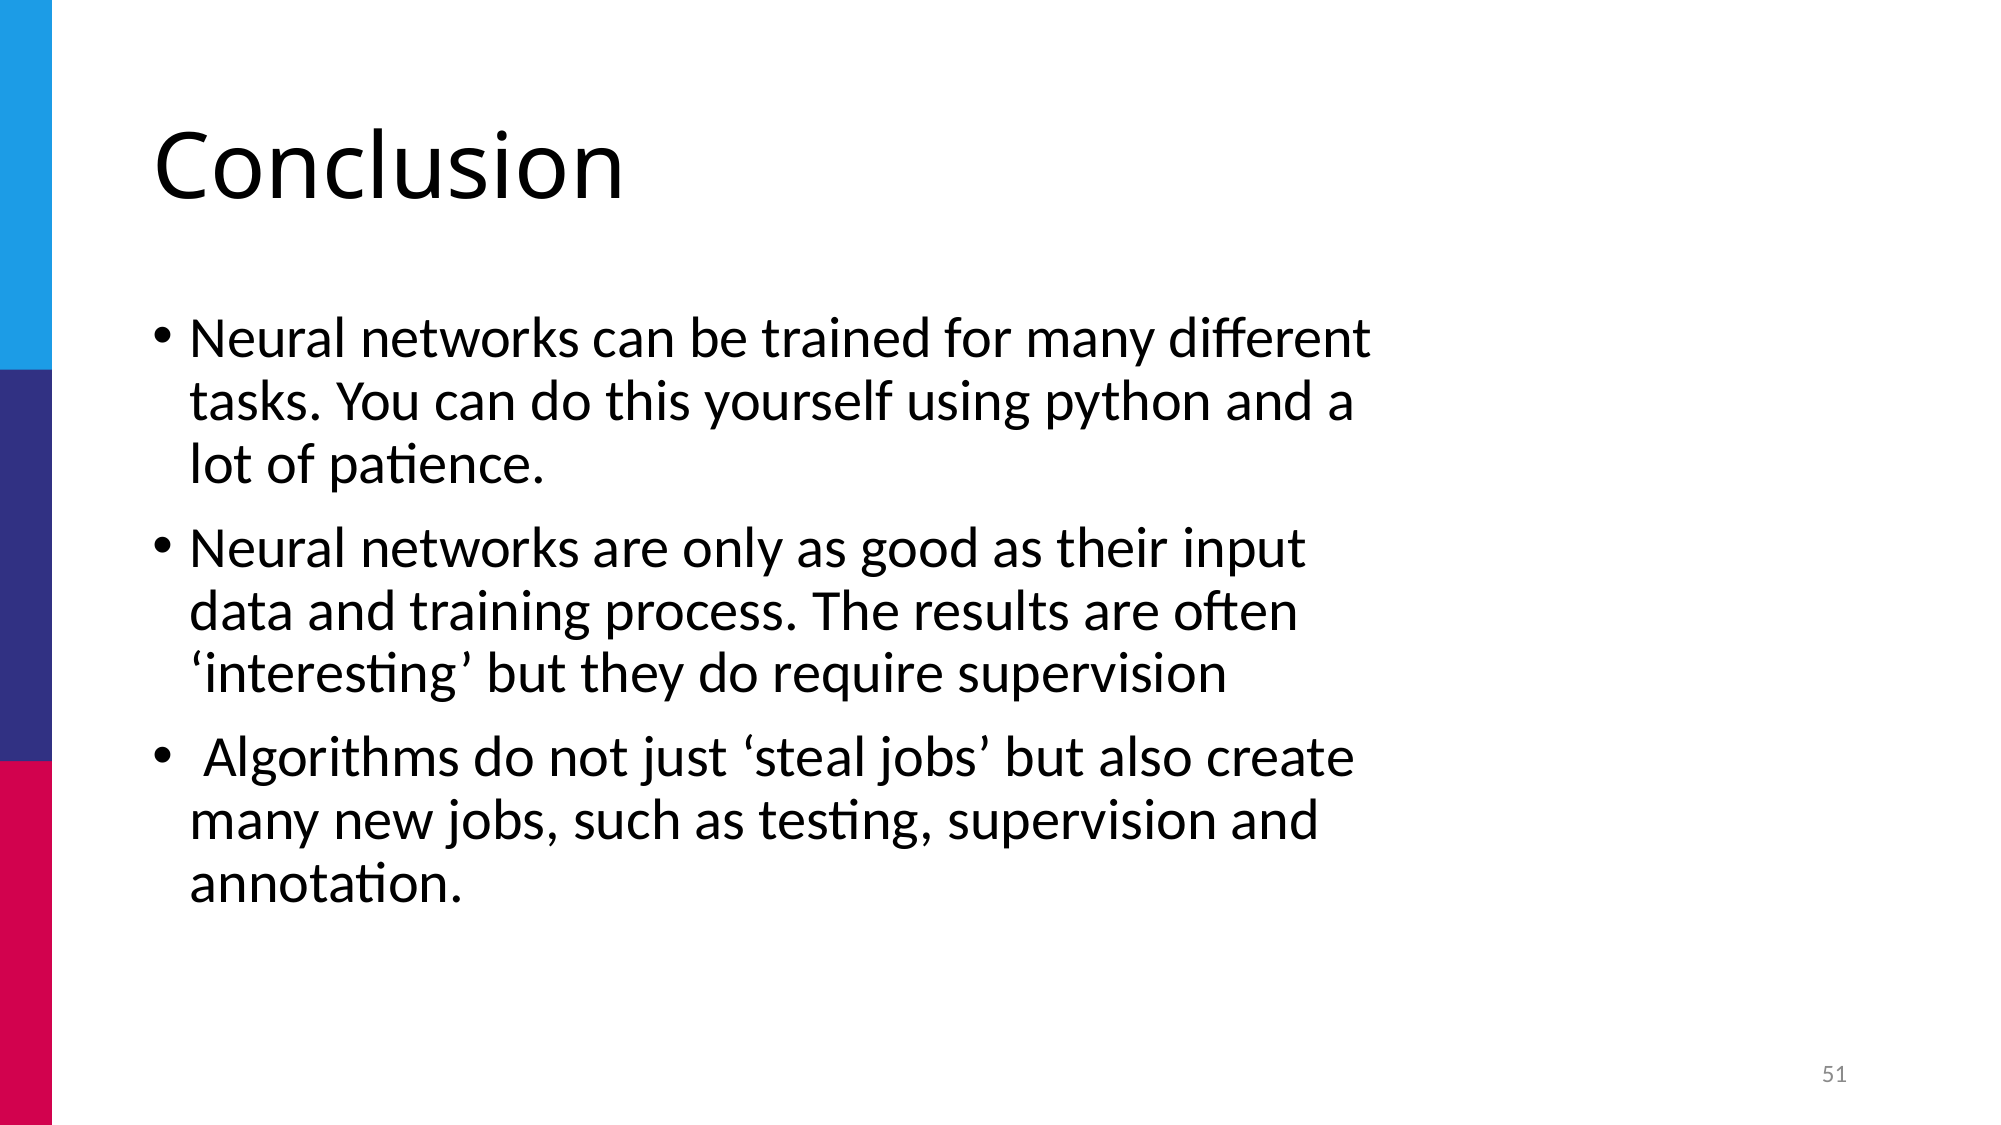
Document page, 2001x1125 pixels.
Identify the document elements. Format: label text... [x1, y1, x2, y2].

slide_number 51 [1412, 1042, 1863, 1103]
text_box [0, 0, 53, 1125]
list Neural networks can be trained for many different tasks. You can do this yourself using python and a lot of patience. Neural networks are only as good as their input data and training process. The results are often ‘interesting’ but they do require supervision Algorithms do not just ‘steal jobs’ but also create many new jobs, such as testing, supervision and annotation. [137, 299, 1413, 1014]
title Conclusion [137, 59, 1863, 278]
